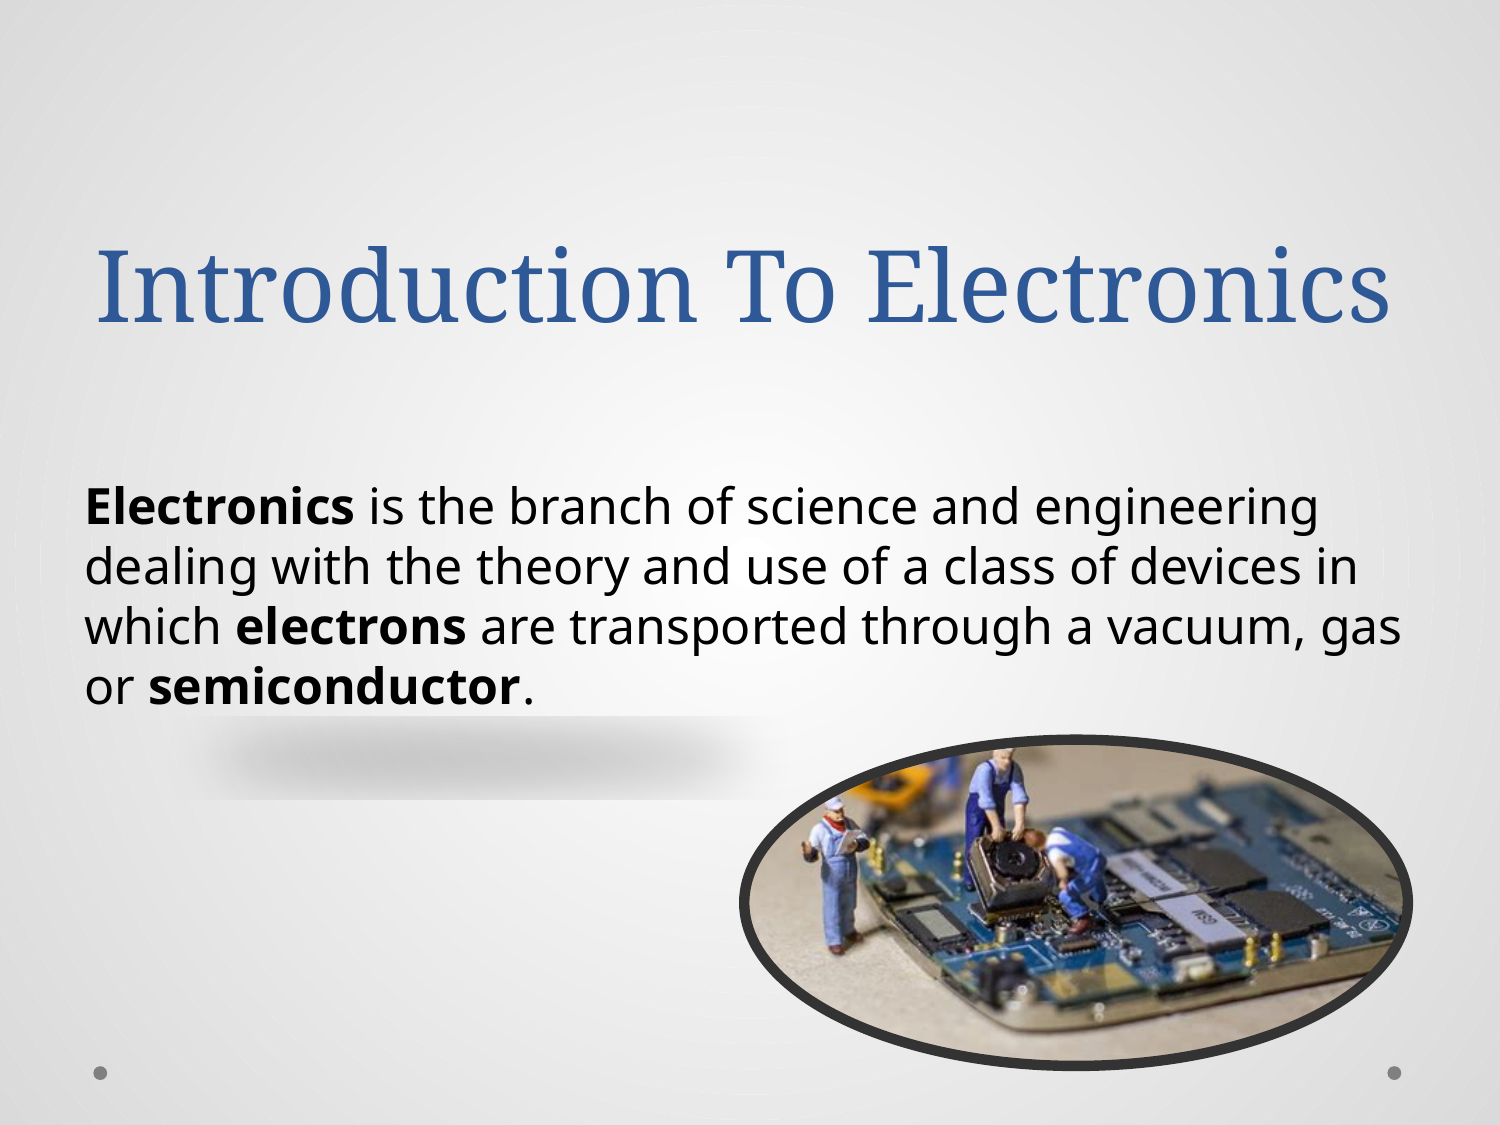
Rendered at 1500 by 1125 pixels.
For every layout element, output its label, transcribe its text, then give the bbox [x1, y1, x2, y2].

list Electronics is the branch of science and engineering dealing with the theory and use of a class of devices in which electrons are transported through a vacuum, gas or semiconductor. [69, 397, 1420, 923]
title Introduction To Electronics [69, 113, 1420, 350]
picture [743, 739, 1409, 1067]
